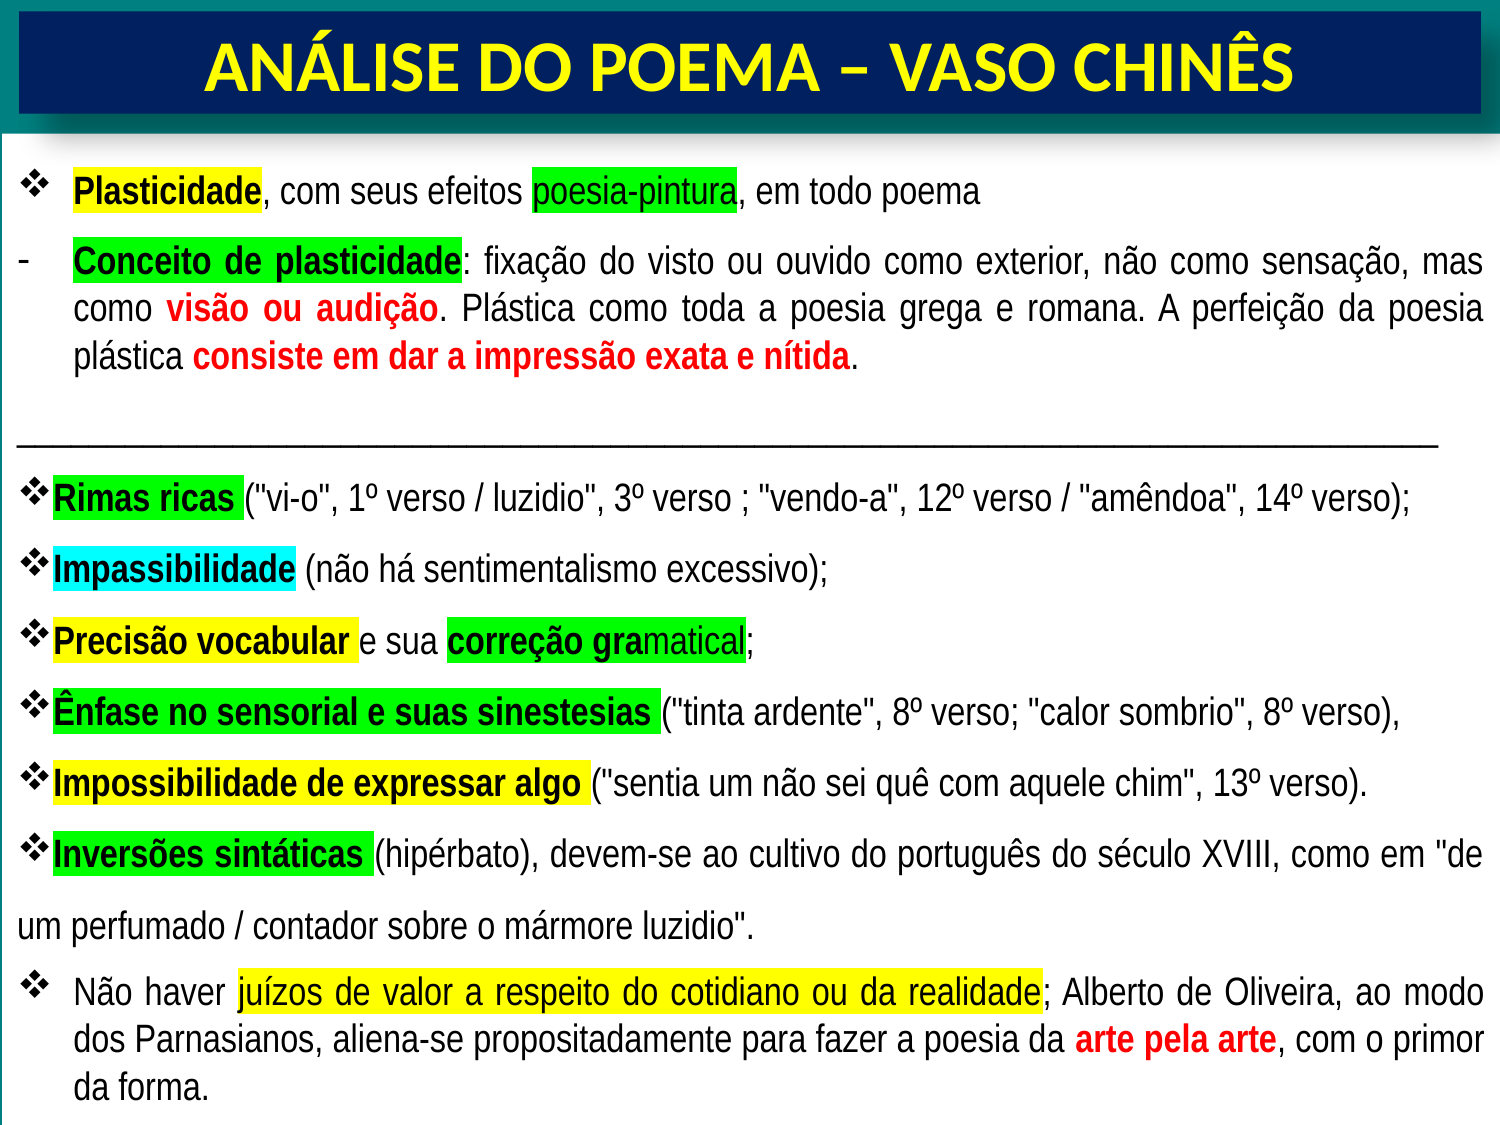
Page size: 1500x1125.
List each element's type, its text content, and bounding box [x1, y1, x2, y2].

list Plasticidade, com seus efeitos poesia-pintura, em todo poema Conceito de plasticidade: fixação do visto ou ouvido como exterior, não como sensação, mas como visão ou audição. Plástica como toda a poesia grega e romana. A perfeição da poesia plástica consiste em dar a impressão exata e nítida. _______________________________________________________________________________ Rimas ricas ("vi-o", 1º verso / luzidio", 3º verso ; "vendo-a", 12º verso / "amêndoa", 14º verso); Impassibilidade (não há sentimentalismo excessivo); Precisão vocabular e sua correção gramatical; Ênfase no sensorial e suas sinestesias ("tinta ardente", 8º verso; "calor sombrio", 8º verso), Impossibilidade de expressar algo ("sentia um não sei quê com aquele chim", 13º verso). Inversões sintáticas (hipérbato), devem-se ao cultivo do português do século XVIII, como em "de um perfumado / contador sobre o mármore luzidio". Não haver juízos de valor a respeito do cotidiano ou da realidade; Alberto de Oliveira, ao modo dos Parnasianos, aliena-se propositadamente para fazer a poesia da arte pela arte, com o primor da forma. [2, 133, 1500, 1125]
text_box ANÁLISE DO POEMA – VASO CHINÊS [19, 11, 1481, 114]
